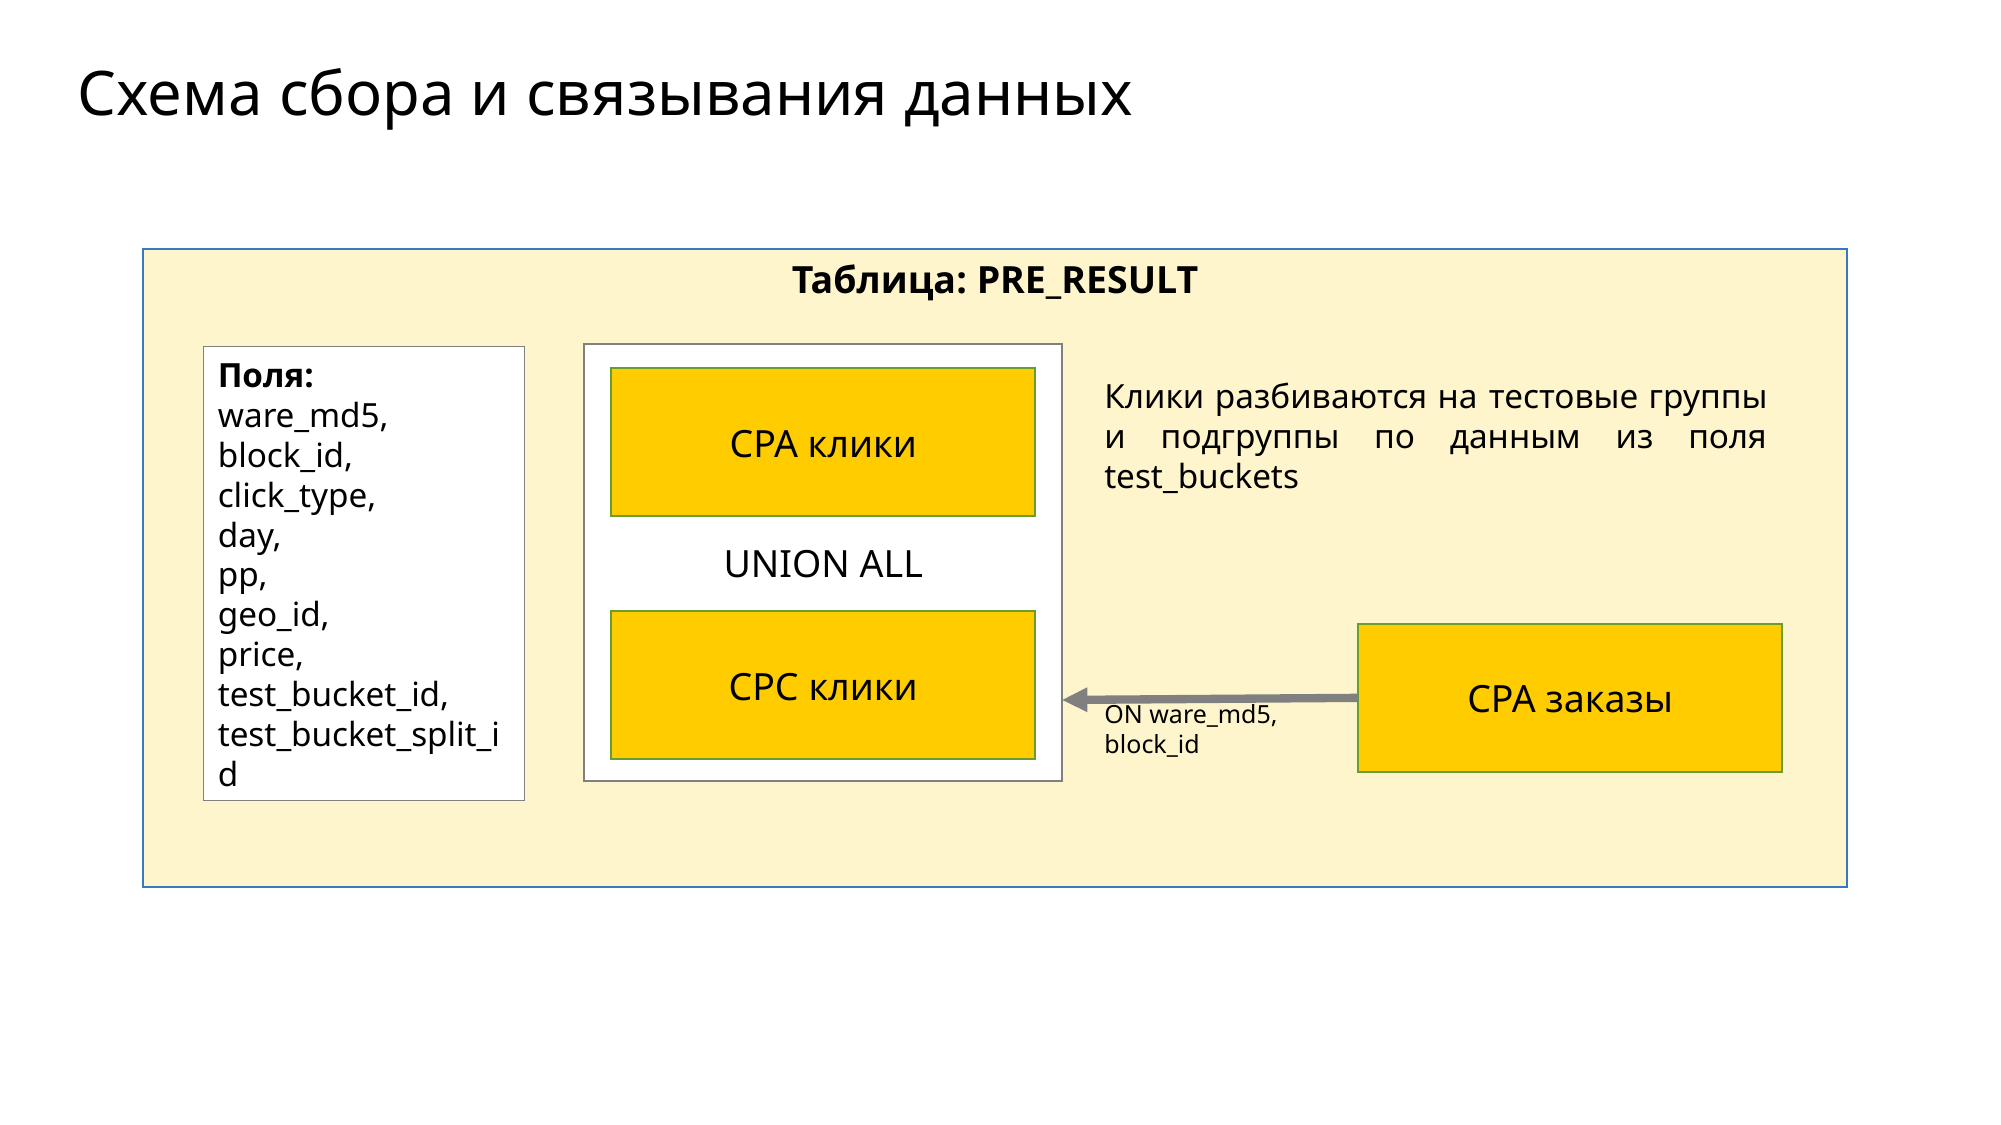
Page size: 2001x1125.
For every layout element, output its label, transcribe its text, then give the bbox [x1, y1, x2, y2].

text_box Таблица: PRE_RESULT [142, 248, 1848, 888]
text_box CPC клики [610, 610, 1036, 760]
text_box CPA клики [610, 367, 1036, 517]
text_box ON ware_md5, block_id [1089, 691, 1359, 697]
text_box ON ware_md5, block_id [1089, 700, 1359, 767]
text_box Клики разбиваются на тестовые группы и подгруппы по данным из поля test_buckets [1089, 368, 1783, 543]
title Схема сбора и связывания данных [78, 39, 1923, 161]
text_box Поля: ware_md5, block_id, click_type, day, pp, geo_id, price, test_bucket_id, test_bucket_split_id [203, 346, 525, 801]
text_box UNION ALL [583, 343, 1063, 782]
text_box CPA заказы [1357, 623, 1783, 773]
